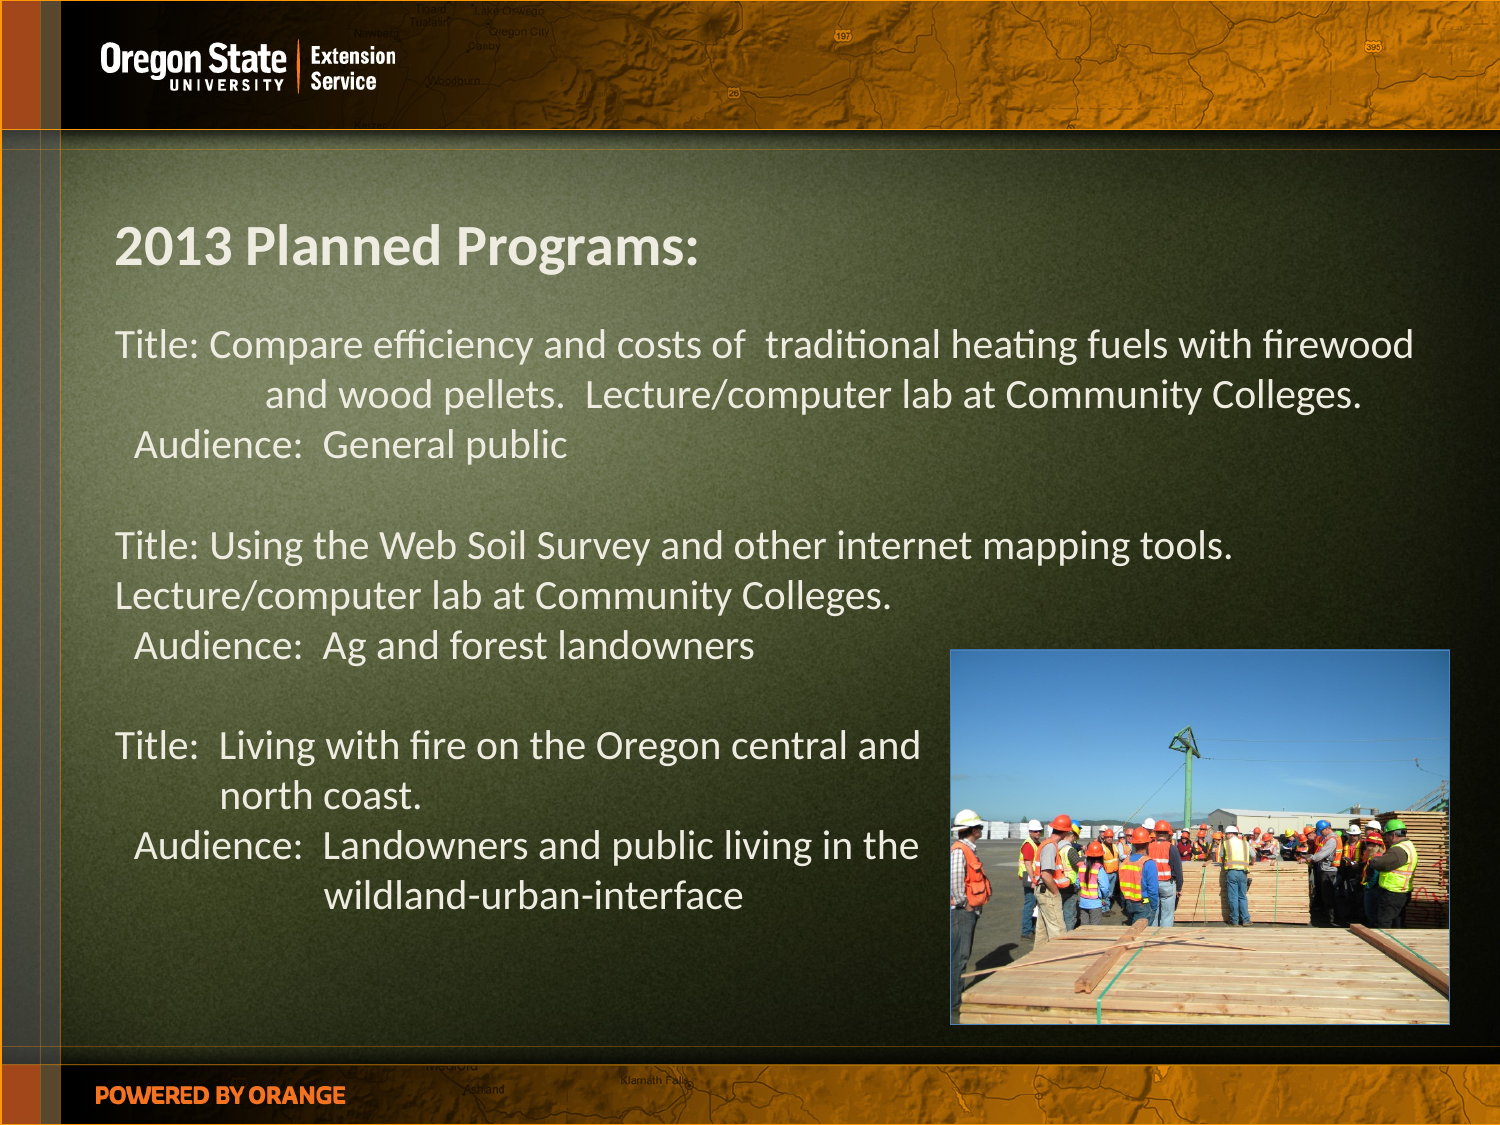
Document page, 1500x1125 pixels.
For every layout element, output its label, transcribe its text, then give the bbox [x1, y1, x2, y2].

text_box 2013 Planned Programs: Title: Compare efficiency and costs of traditional heating fuels with firewood and wood pellets. Lecture/computer lab at Community Colleges. Audience: General public Title: Using the Web Soil Survey and other internet mapping tools. Lecture/computer lab at Community Colleges. Audience: Ag and forest landowners Title: Living with fire on the Oregon central and north coast. Audience: Landowners and public living in the wildland-urban-interface [99, 200, 1475, 1025]
picture [0, 0, 1500, 1125]
